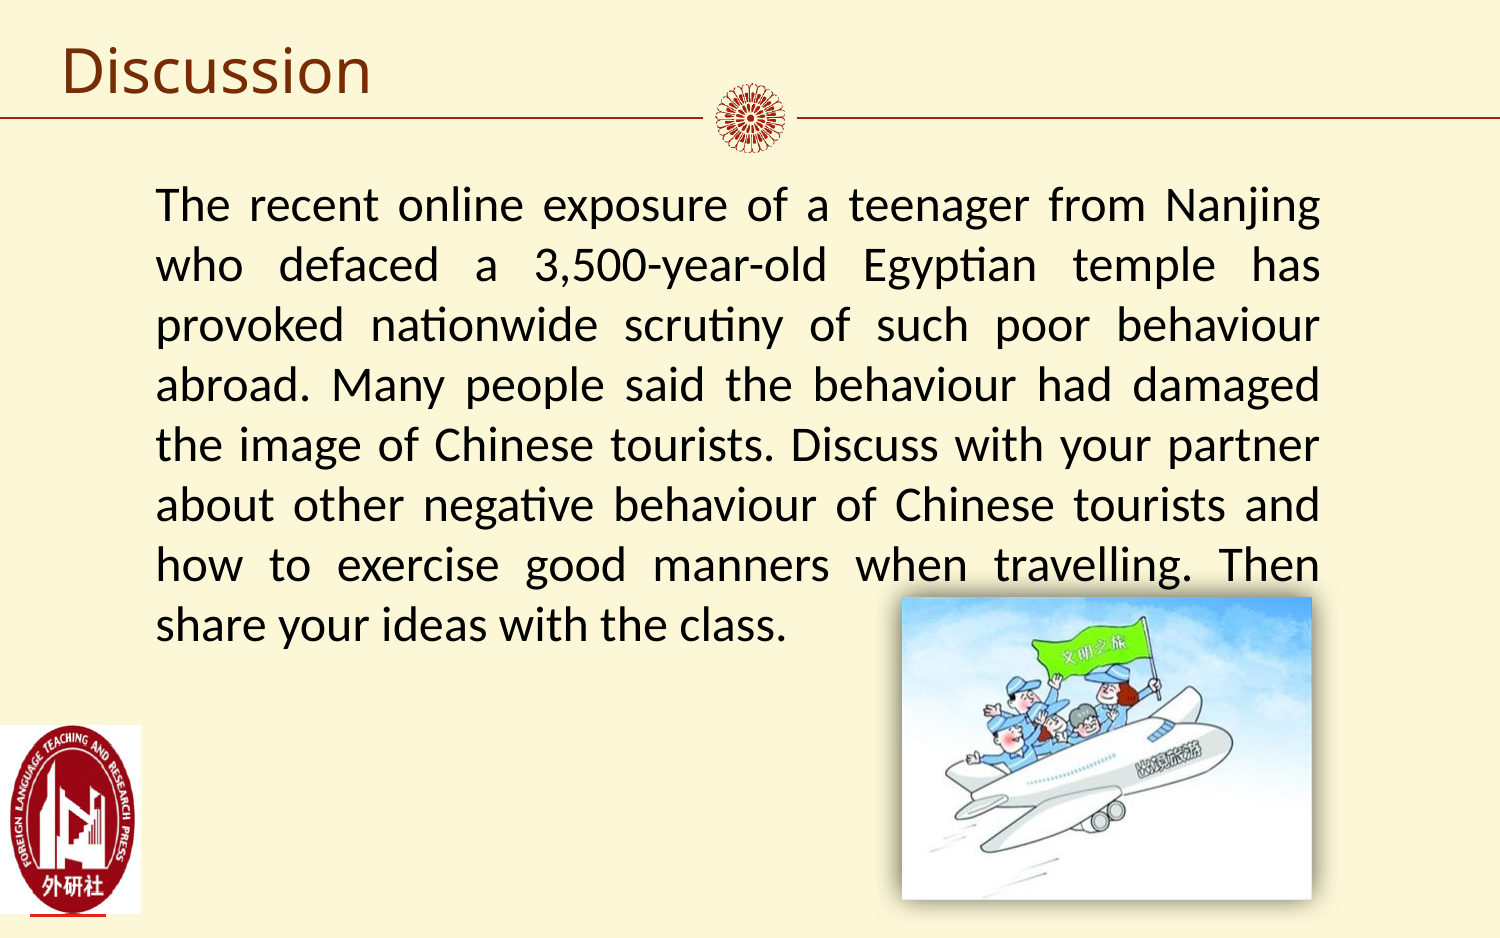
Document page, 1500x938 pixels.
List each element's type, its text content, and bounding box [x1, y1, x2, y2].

picture [0, 725, 141, 917]
picture [902, 597, 1313, 900]
text_box The recent online exposure of a teenager from Nanjing who defaced a 3,500-year-old Egyptian temple has provoked nationwide scrutiny of such poor behaviour abroad. Many people said the behaviour had damaged the image of Chinese tourists. Discuss with your partner about other negative behaviour of Chinese tourists and how to exercise good manners when travelling. Then share your ideas with the class. [140, 163, 1336, 719]
slide_number [1116, 858, 1467, 909]
text_box Discussion [0, 8, 528, 81]
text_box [0, 83, 1500, 153]
